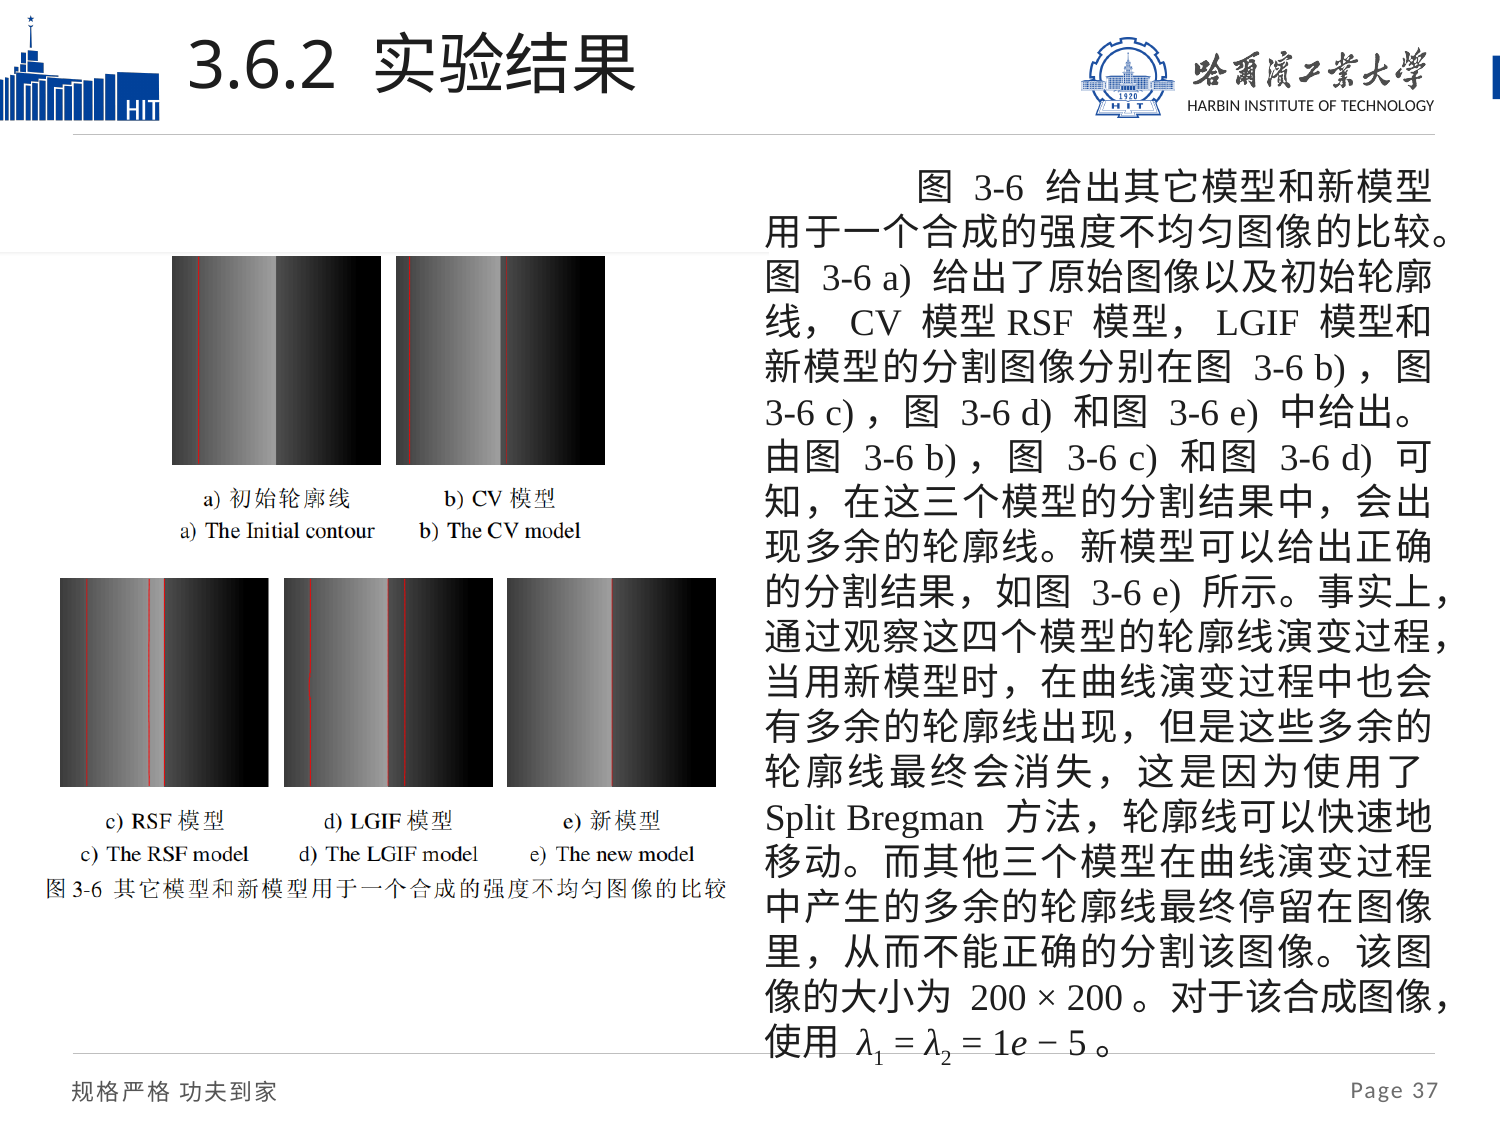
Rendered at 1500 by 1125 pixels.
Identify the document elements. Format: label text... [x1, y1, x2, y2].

title 3.7 本章小结 [1175, 42, 1452, 96]
picture [0, 252, 769, 910]
picture [1105, 37, 1175, 118]
text_box 图 3-6 给出其它模型和新模型用于一个合成的强度不均匀图像的比较。图 3-6 a) 给出了原始图像以及初始轮廓线，CV 模型RSF 模型，LGIF 模型和新模型的分割图像分别在图 3-6 b)，图 3-6 c)，图 3-6 d) 和图 3-6 e) 中给出。由图 3-6 b)，图 3-6 c) 和图 3-6 d) 可知，在这三个模型的分割结果中，会出现多余的轮廓线。新模型可以给出正确的分割结果，如图 3-6 e) 所示。事实上，通过观察这四个模型的轮廓线演变过程，当用新模型时，在曲线演变过程中也会有多余的轮廓线出现，但是这些多余的轮廓线最终会消失，这是因为使用了Split Bregman 方法，轮廓线可以快速地移动。而其他三个模型在曲线演变过程中产生的多余的轮廓线最终停留在图像里，从而不能正确的分割该图像。该图像的大小为 200 × 200。对于该合成图像，使用 λ1 = λ2 = 1e − 5。 [749, 155, 1448, 1077]
title 3.6.2 实验结果 [172, 23, 1105, 151]
picture [0, 15, 179, 143]
